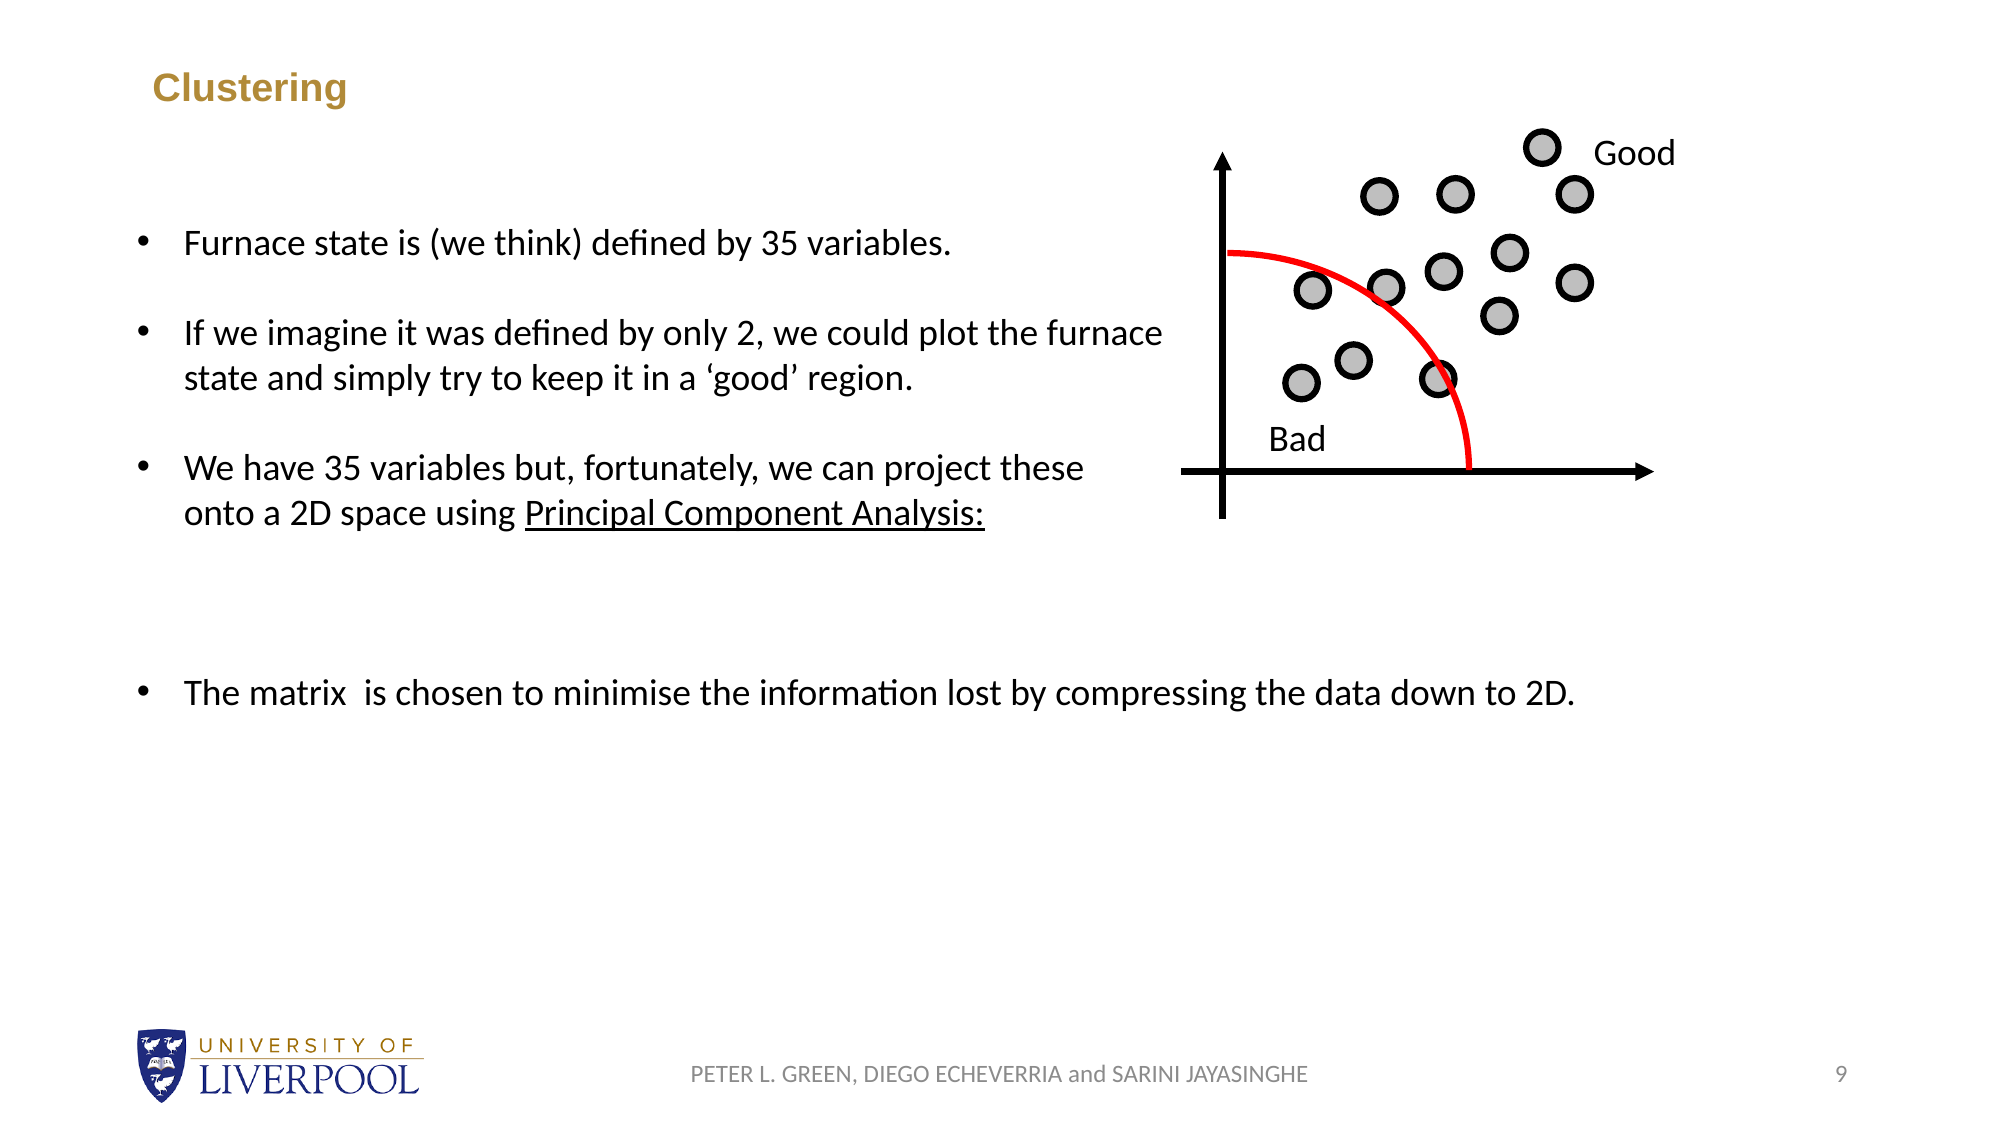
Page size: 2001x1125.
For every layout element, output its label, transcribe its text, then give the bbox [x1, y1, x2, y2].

text_box [1492, 235, 1528, 271]
text_box [1362, 179, 1397, 214]
slide_number 9 [1412, 1042, 1863, 1103]
text_box [1557, 265, 1593, 301]
text_box [1227, 252, 1470, 471]
text_box [1438, 361, 1456, 388]
text_box Good [1578, 120, 1821, 181]
text_box [1557, 177, 1593, 212]
footer PETER L. GREEN, DIEGO ECHEVERRIA and SARINI JAYASINGHE [662, 1042, 1338, 1103]
text_box [1525, 130, 1560, 165]
text_box [1426, 254, 1462, 289]
text_box [1368, 270, 1404, 306]
text_box [1482, 298, 1517, 334]
picture [137, 1029, 424, 1103]
title Clustering [137, 59, 1863, 118]
text_box Bad [1253, 406, 1495, 467]
text_box [1438, 177, 1473, 212]
